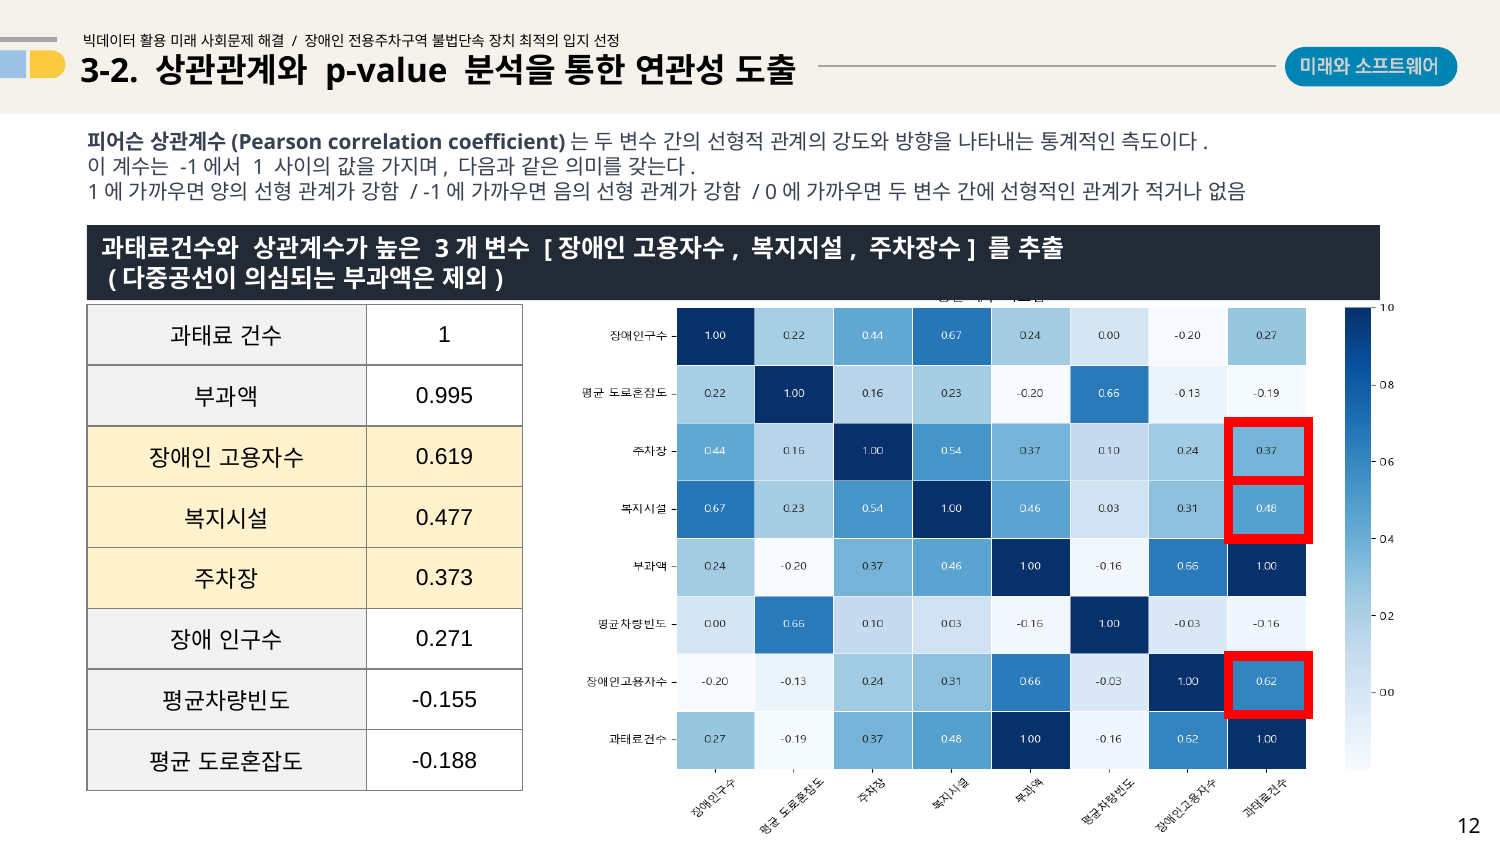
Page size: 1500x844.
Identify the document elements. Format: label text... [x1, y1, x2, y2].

table_cell 0.477 [367, 487, 522, 547]
table_cell 0.373 [367, 548, 522, 608]
text_box [0, 0, 1500, 114]
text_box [1284, 46, 1458, 87]
table_cell 장애 인구수 [88, 609, 366, 668]
text_box 빅데이터 활용 미래 사회문제 해결 / 장애인 전용주차구역 불법단속 장치 최적의 입지 선정 [67, 24, 794, 58]
table_cell 복지시설 [88, 487, 366, 547]
text_box 12 [1442, 805, 1500, 844]
table_cell 0.995 [367, 366, 522, 425]
table_cell -0.188 [367, 730, 522, 790]
table_cell 평균 도로혼잡도 [88, 730, 366, 790]
text_box 피어슨 상관계수(Pearson correlation coefficient)는 두 변수 간의 선형적 관계의 강도와 방향을 나타내는 통계적인 측도이다. 이 계수는 -1에서 1 사이의 값을 가지며, 다음과 같은 의미를 갖는다. 1에 가까우면 양의 선형 관계가 강함 / -1에 가까우면 음의 선형 관계가 강함 / 0에 가까우면 두 변수 간에 선형적인 관계가 적거나 없음 [80, 124, 1500, 208]
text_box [571, 284, 1404, 844]
table_header 과태료 건수 [88, 305, 366, 364]
table_cell 평균차량빈도 [88, 670, 366, 729]
table_header 1 [367, 305, 522, 364]
table_cell 주차장 [88, 548, 366, 608]
table_cell 장애인 고용자수 [88, 427, 366, 486]
table_cell 부과액 [88, 366, 366, 425]
table_cell 0.619 [367, 427, 522, 486]
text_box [0, 50, 66, 79]
text_box 3-2. 상관관계와 p-value 분석을 통한 연관성 도출 [65, 41, 885, 97]
table_cell -0.155 [367, 670, 522, 729]
table_cell 0.271 [367, 609, 522, 668]
text_box 과태료건수와 상관계수가 높은 3개 변수 [장애인 고용자수, 복지지설, 주차장수] 를 추출 (다중공선이 의심되는 부과액은 제외) [86, 225, 1380, 301]
